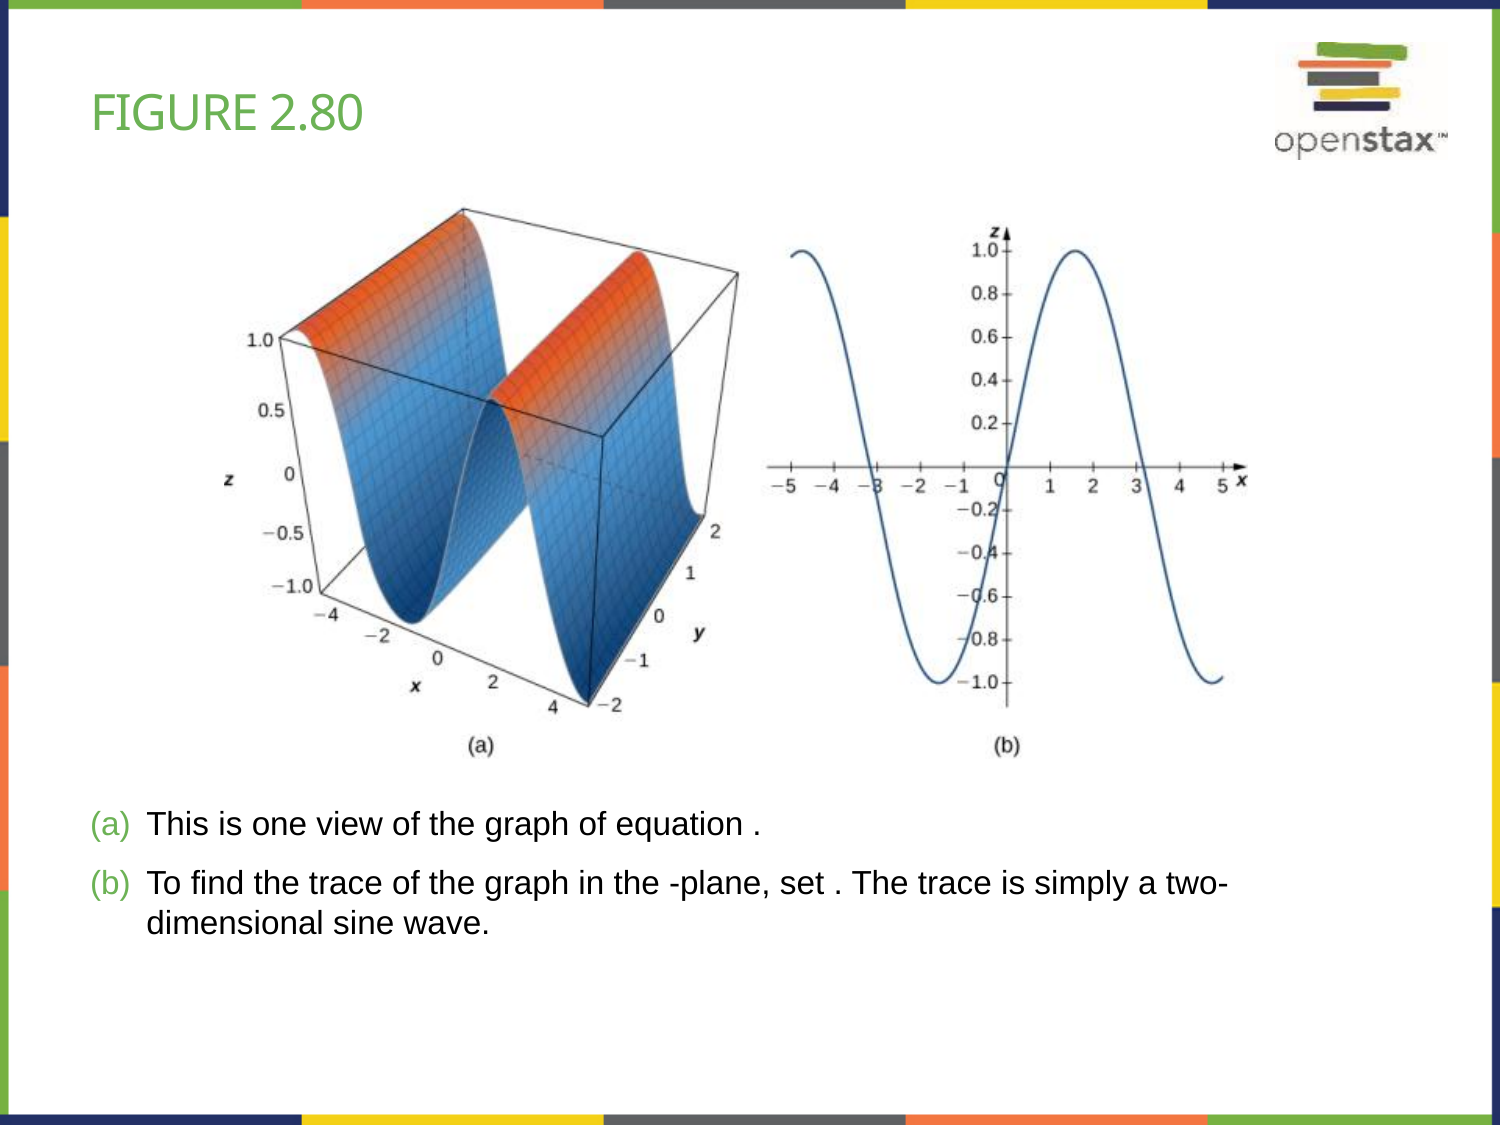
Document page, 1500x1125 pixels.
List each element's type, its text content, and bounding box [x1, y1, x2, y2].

picture [0, 0, 1500, 1125]
title Figure 2.80 [75, 39, 1275, 148]
